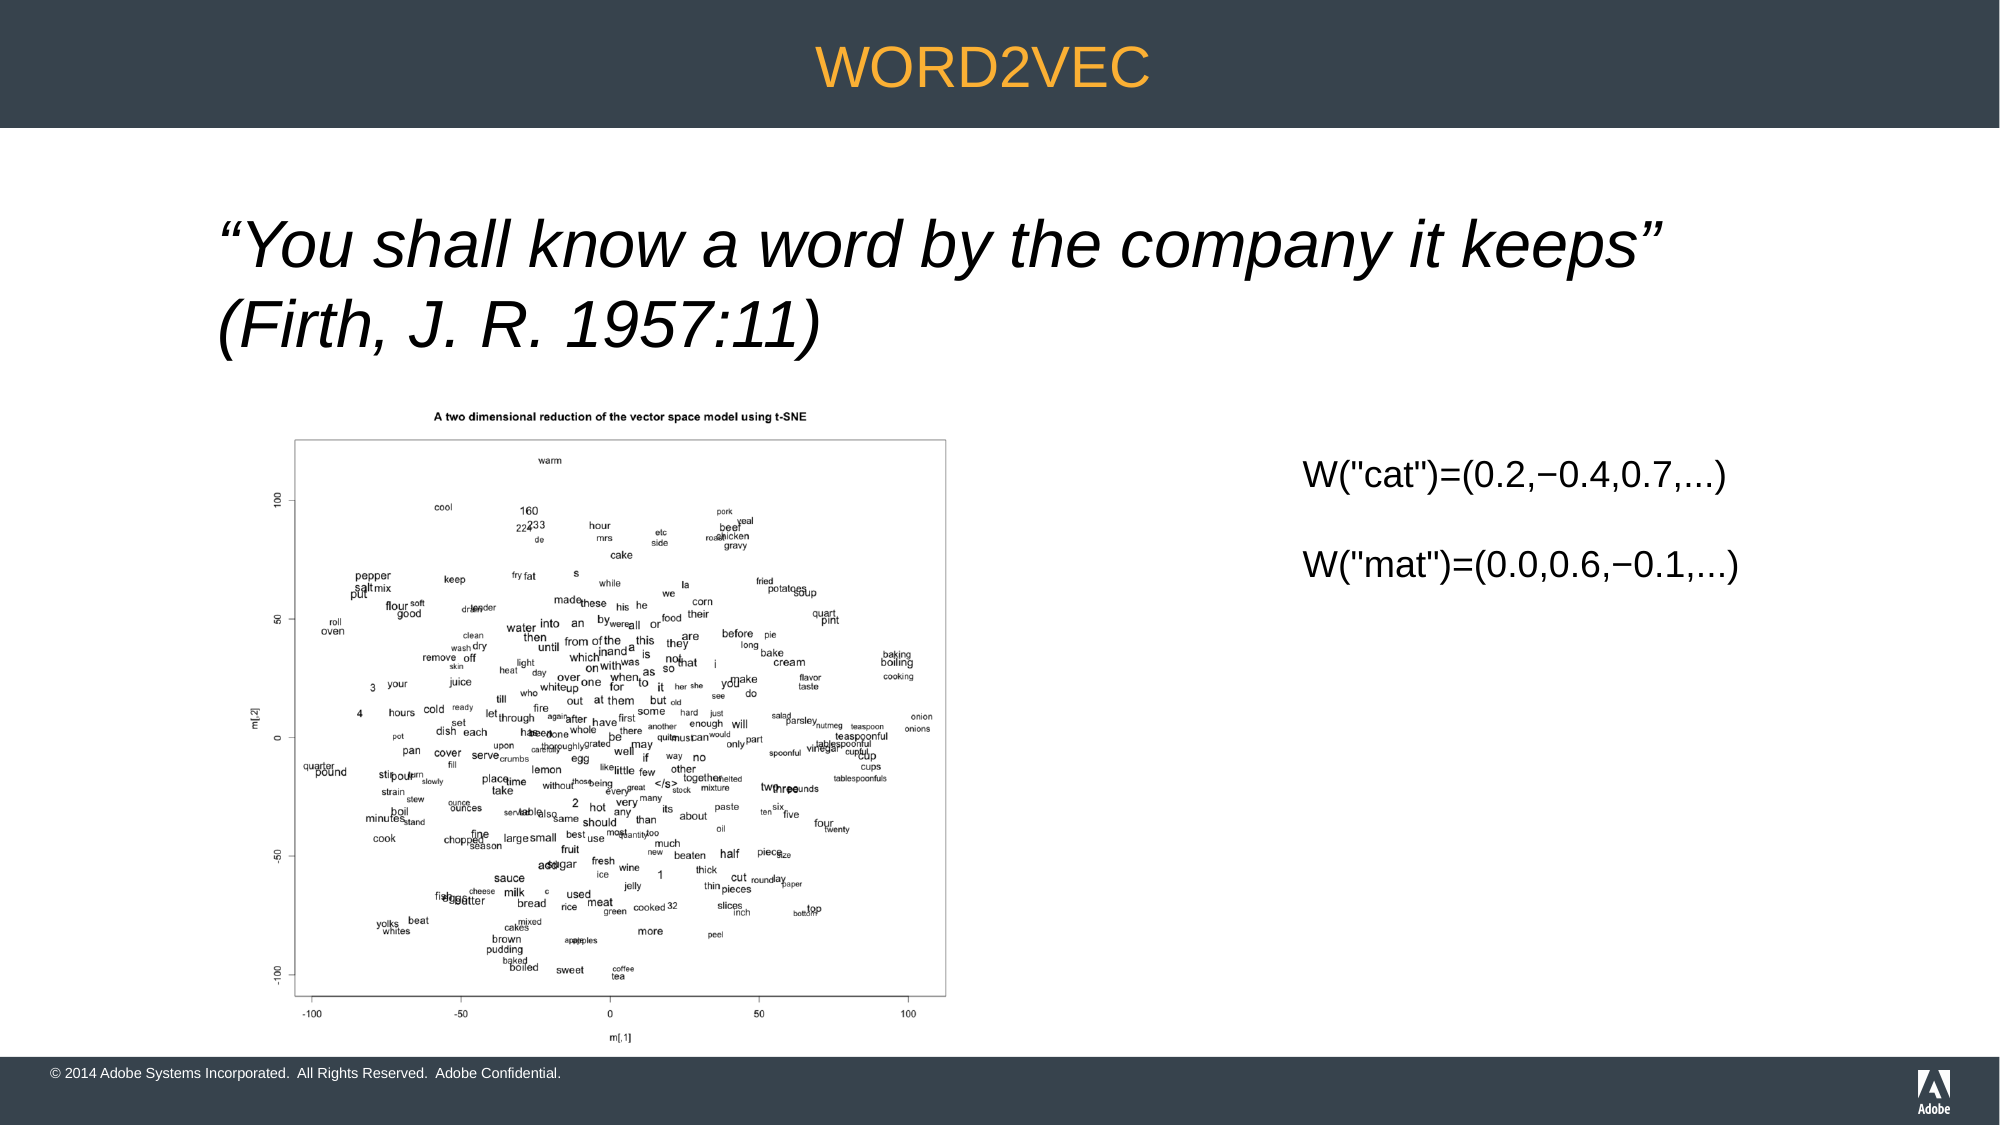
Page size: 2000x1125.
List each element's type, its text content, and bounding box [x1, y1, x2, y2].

title WORD2VEC [49, 30, 1950, 98]
text_box “You shall know a word by the company it keeps” (Firth, J. R. 1957:11) [202, 193, 1703, 369]
picture [247, 391, 970, 1055]
text_box W("cat")=(0.2,−0.4,0.7,...) W("mat")=(0.0,0.6,−0.1,...) [1287, 407, 1850, 593]
picture [1918, 1070, 1950, 1114]
